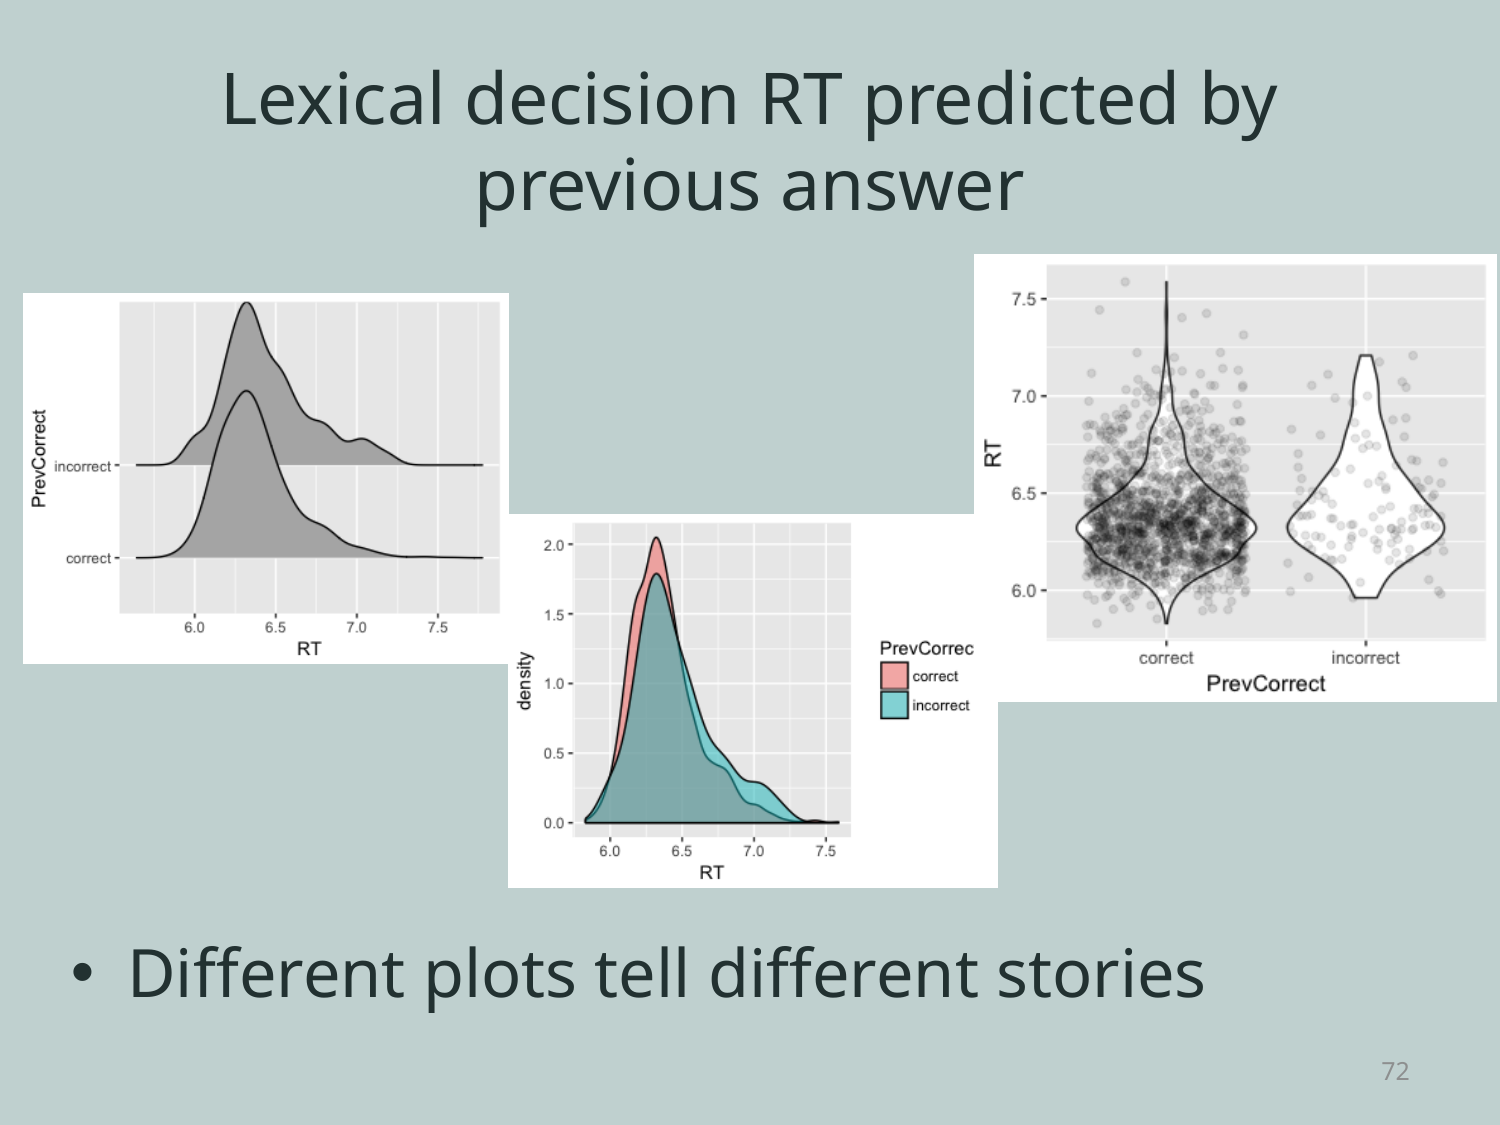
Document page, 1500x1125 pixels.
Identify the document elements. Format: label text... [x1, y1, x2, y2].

title Lexical decision RT predicted by previous answer [75, 45, 1425, 233]
list Different plots tell different stories [55, 923, 1458, 1104]
picture [22, 253, 1497, 888]
